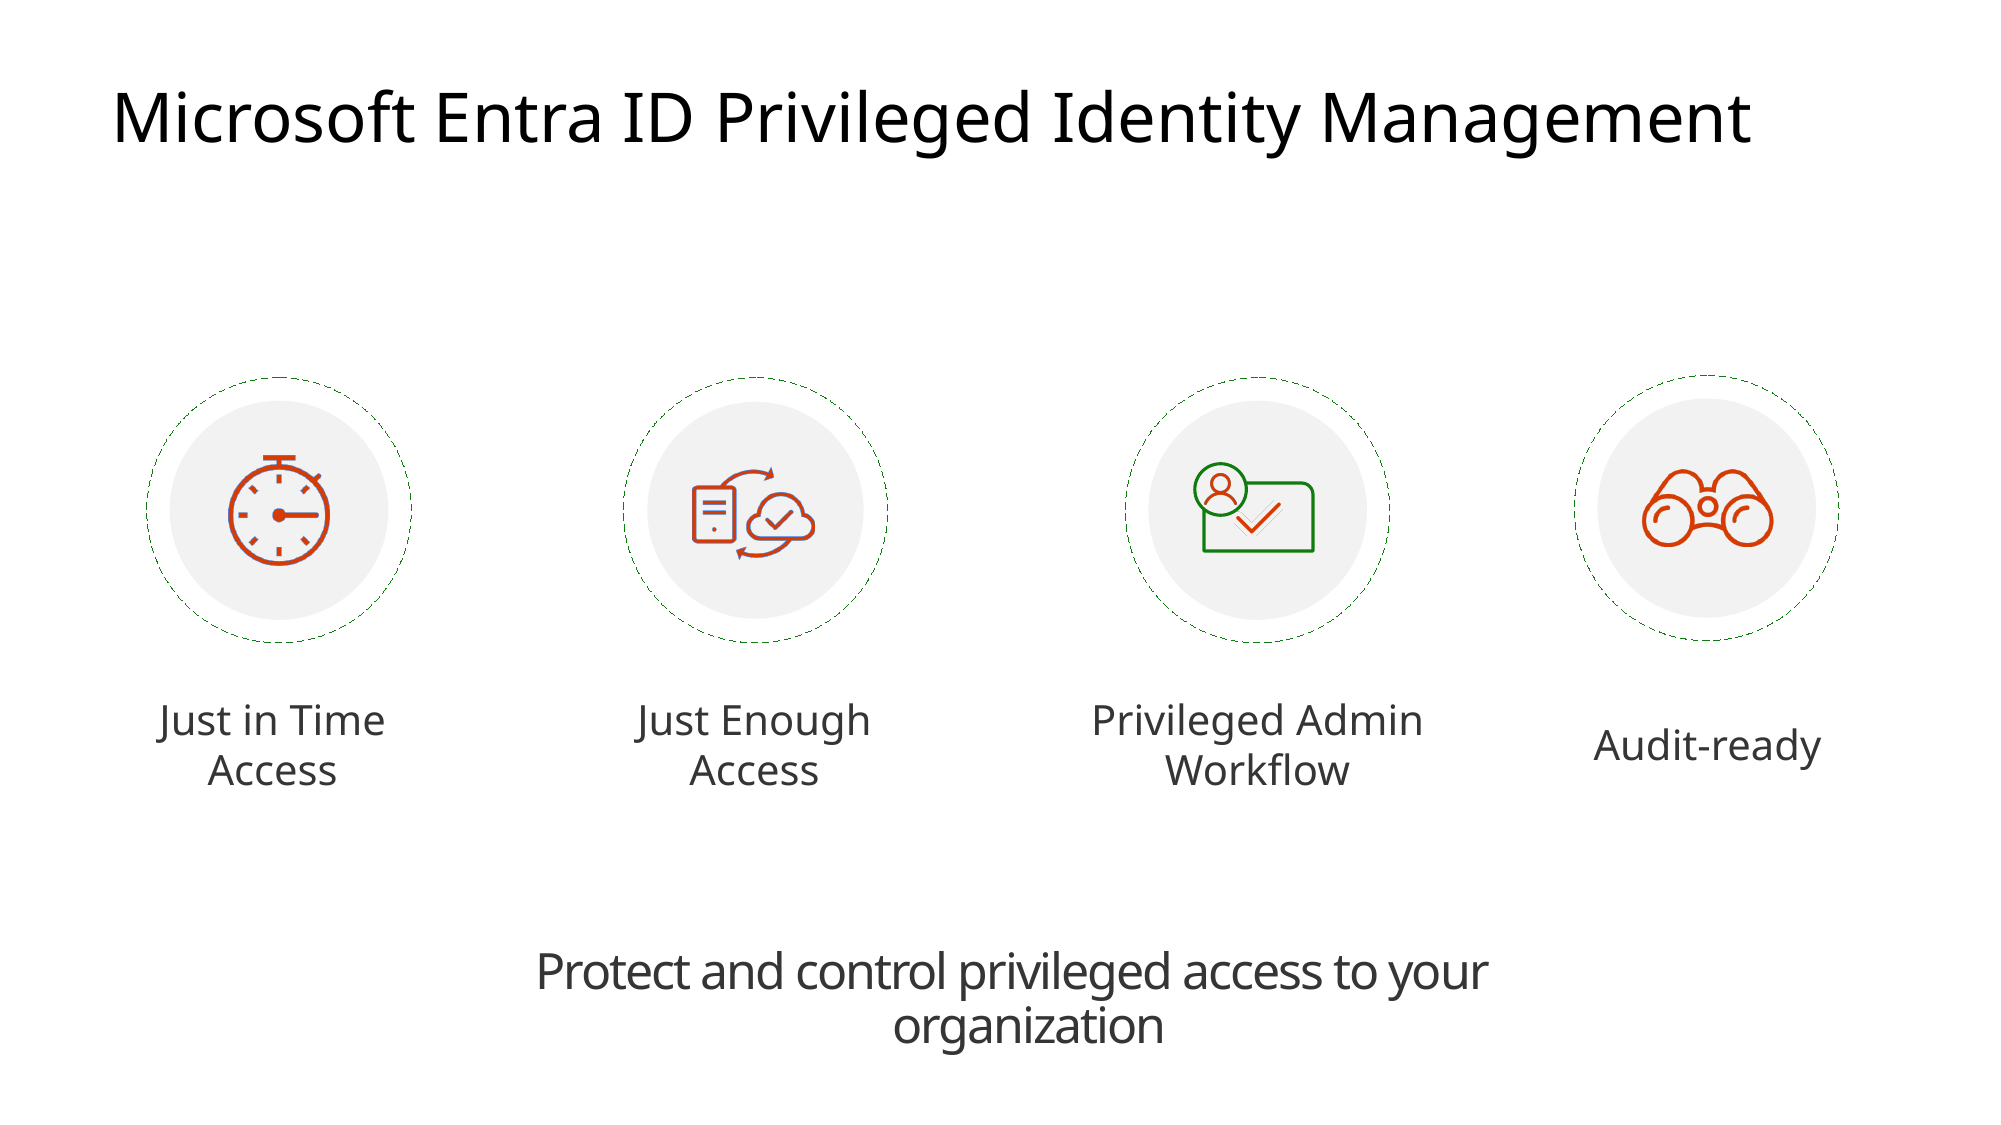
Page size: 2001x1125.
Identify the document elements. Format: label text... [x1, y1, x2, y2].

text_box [568, 377, 941, 819]
text_box Microsoft Entra ID Privileged Identity Management [96, 75, 1904, 166]
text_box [55, 377, 490, 819]
text_box Protect and control privileged access to your organization [405, 931, 1617, 1125]
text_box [1521, 375, 1894, 819]
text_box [1040, 377, 1475, 819]
